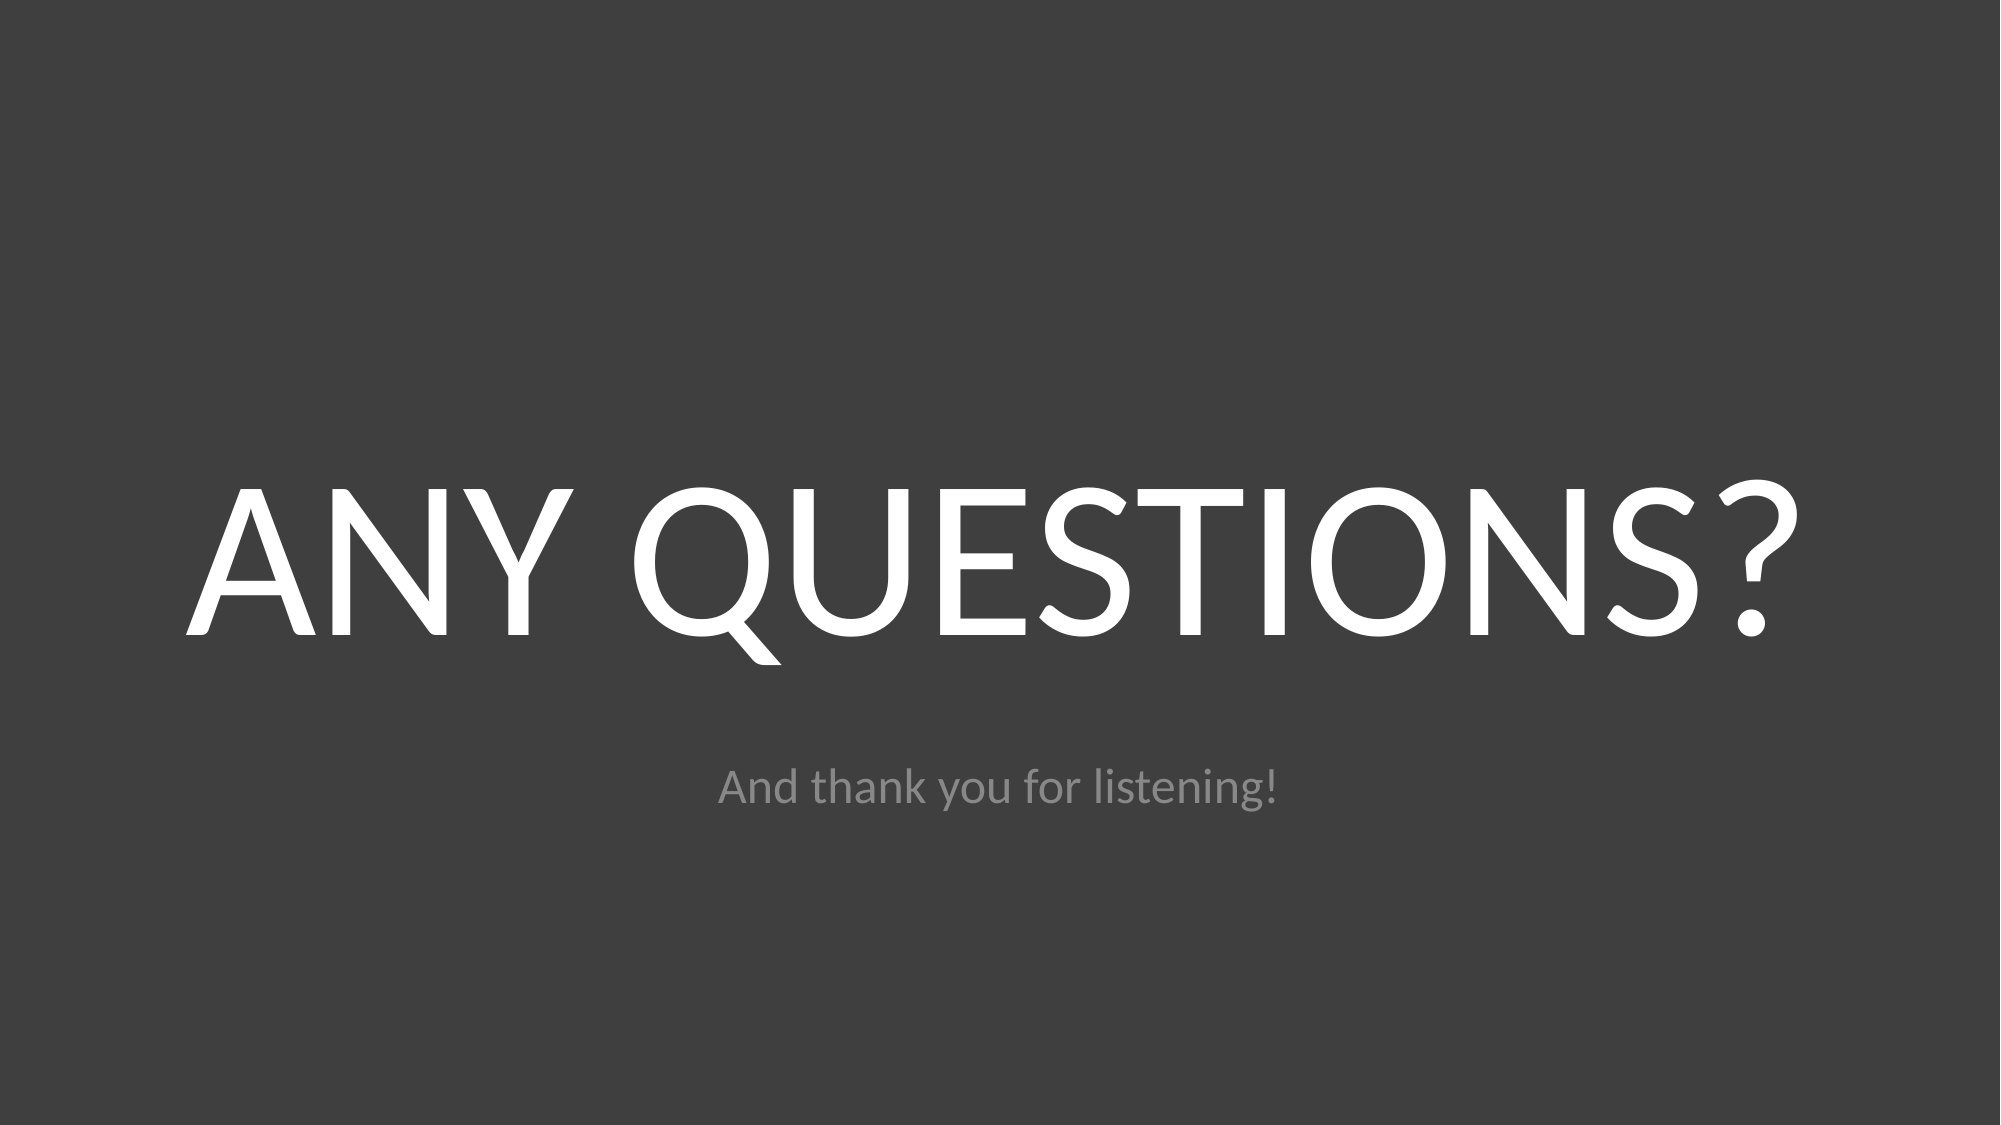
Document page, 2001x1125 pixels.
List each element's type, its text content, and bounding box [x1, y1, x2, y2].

title ANY QUESTIONS? [136, 223, 1862, 692]
list And thank you for listening! [136, 752, 1862, 999]
